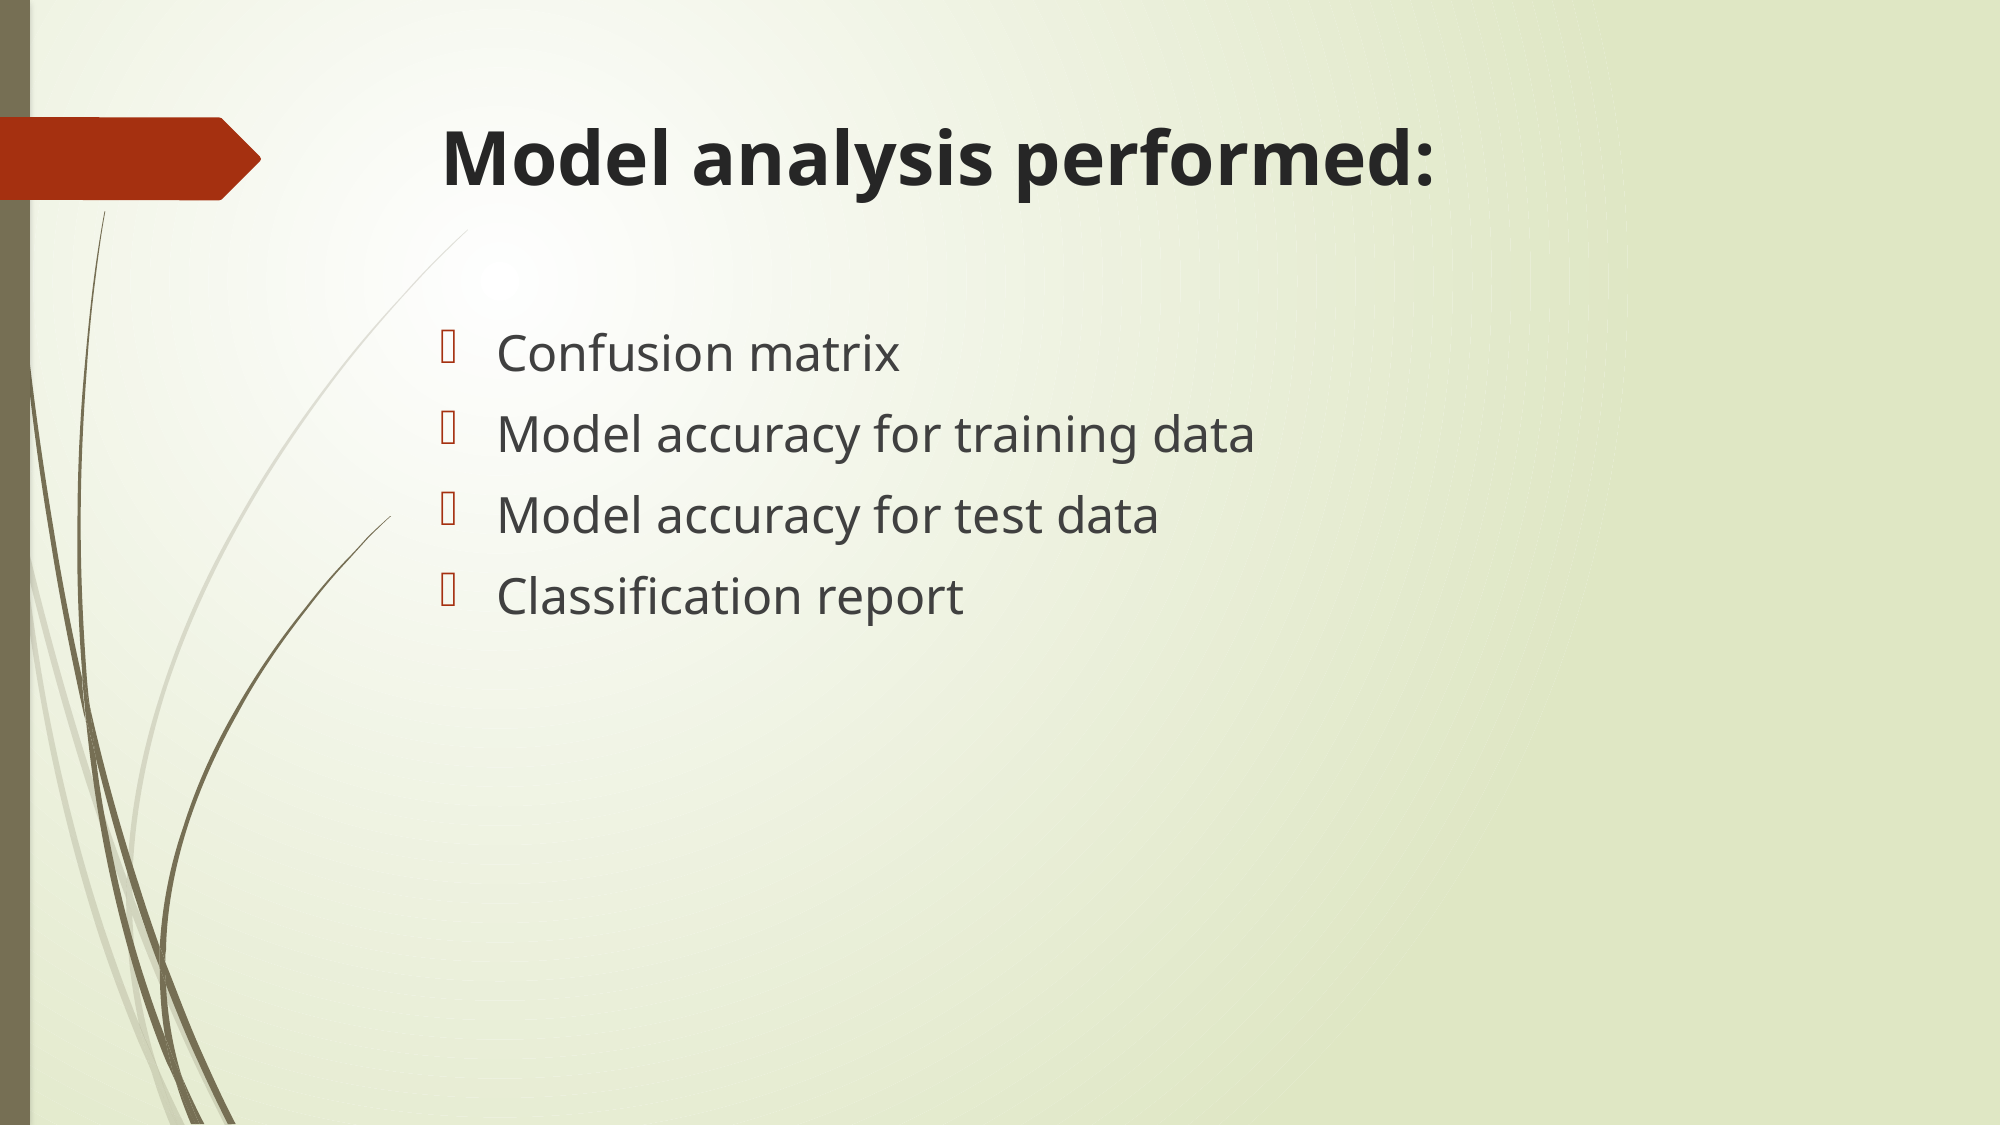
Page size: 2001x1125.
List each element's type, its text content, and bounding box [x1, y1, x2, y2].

list Confusion matrix Model accuracy for training data Model accuracy for test data Classification report [424, 314, 1888, 970]
title Model analysis performed: [425, 102, 1888, 255]
